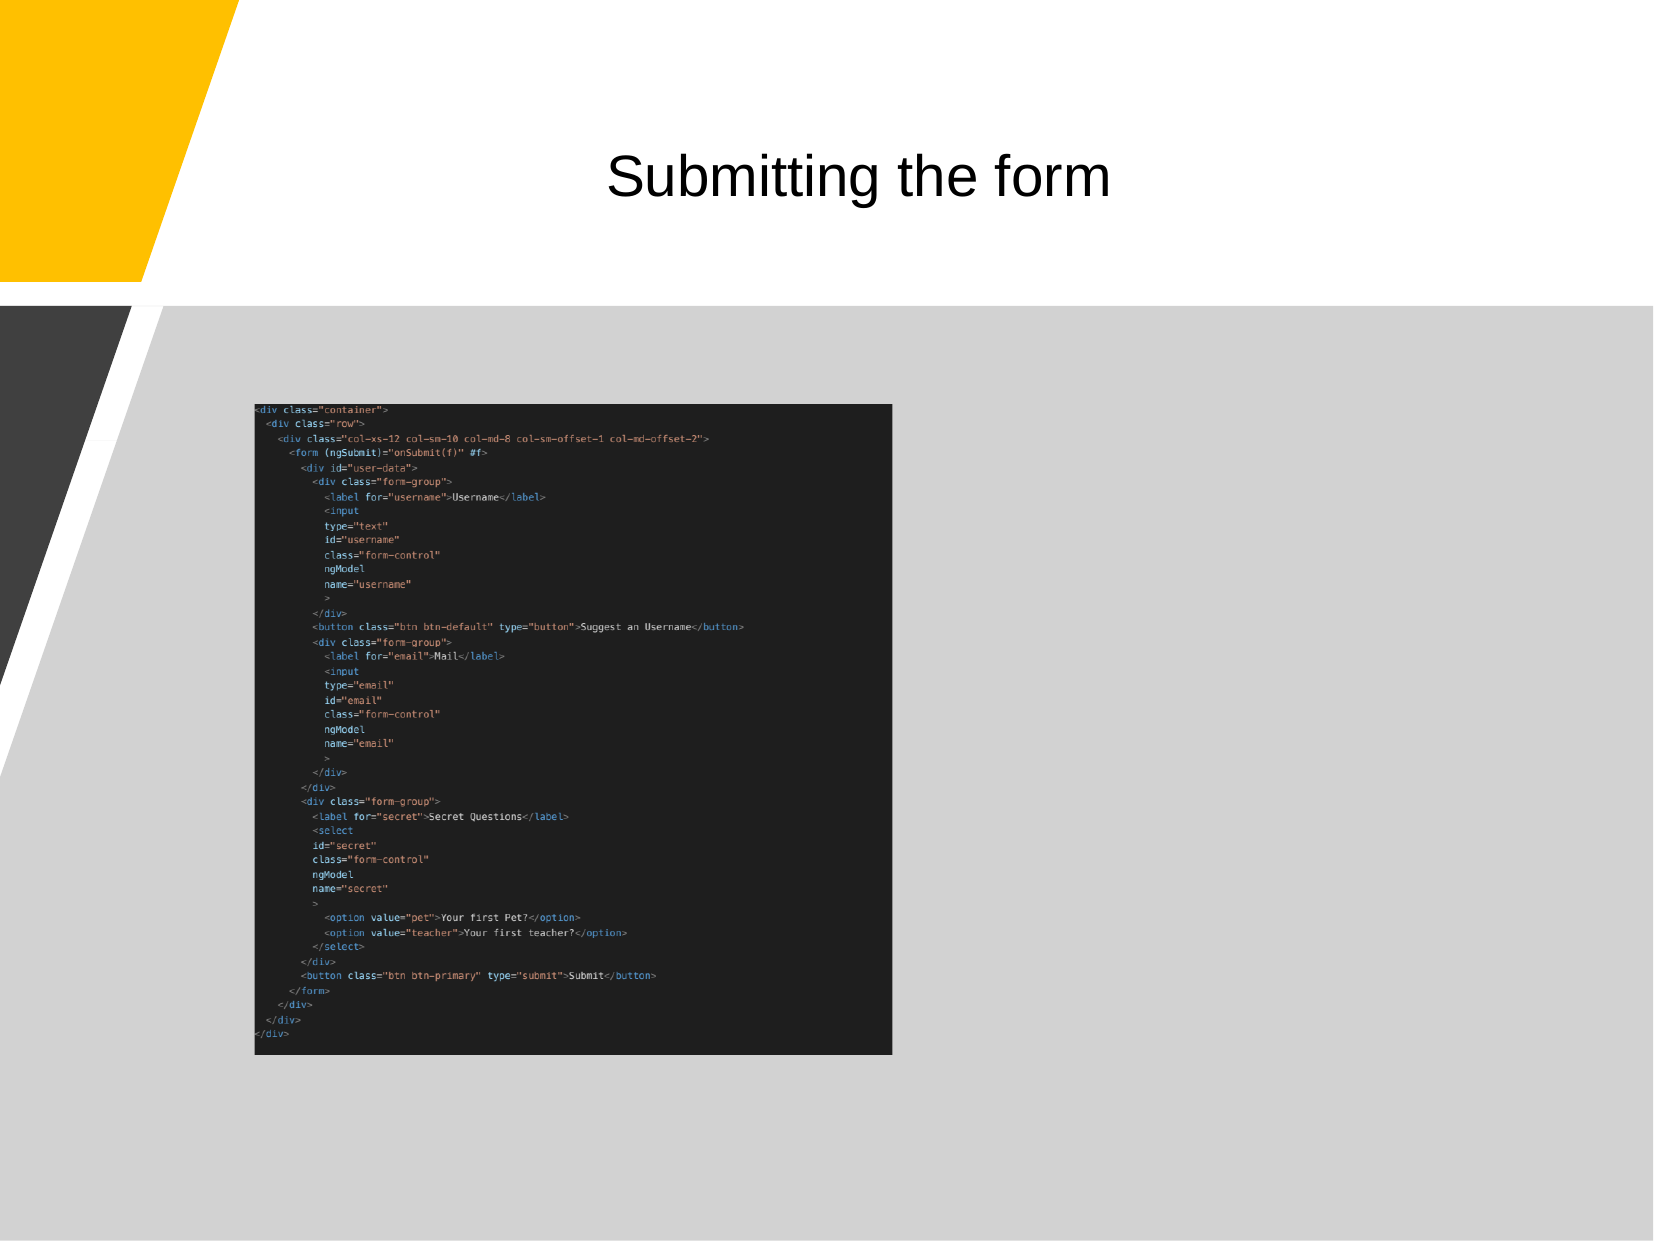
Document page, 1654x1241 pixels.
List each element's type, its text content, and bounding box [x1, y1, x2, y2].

text_box [0, 304, 1654, 1241]
text_box [0, 304, 134, 686]
text_box [0, 0, 241, 283]
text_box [254, 400, 893, 1068]
title Submitting the form [224, 66, 1495, 282]
